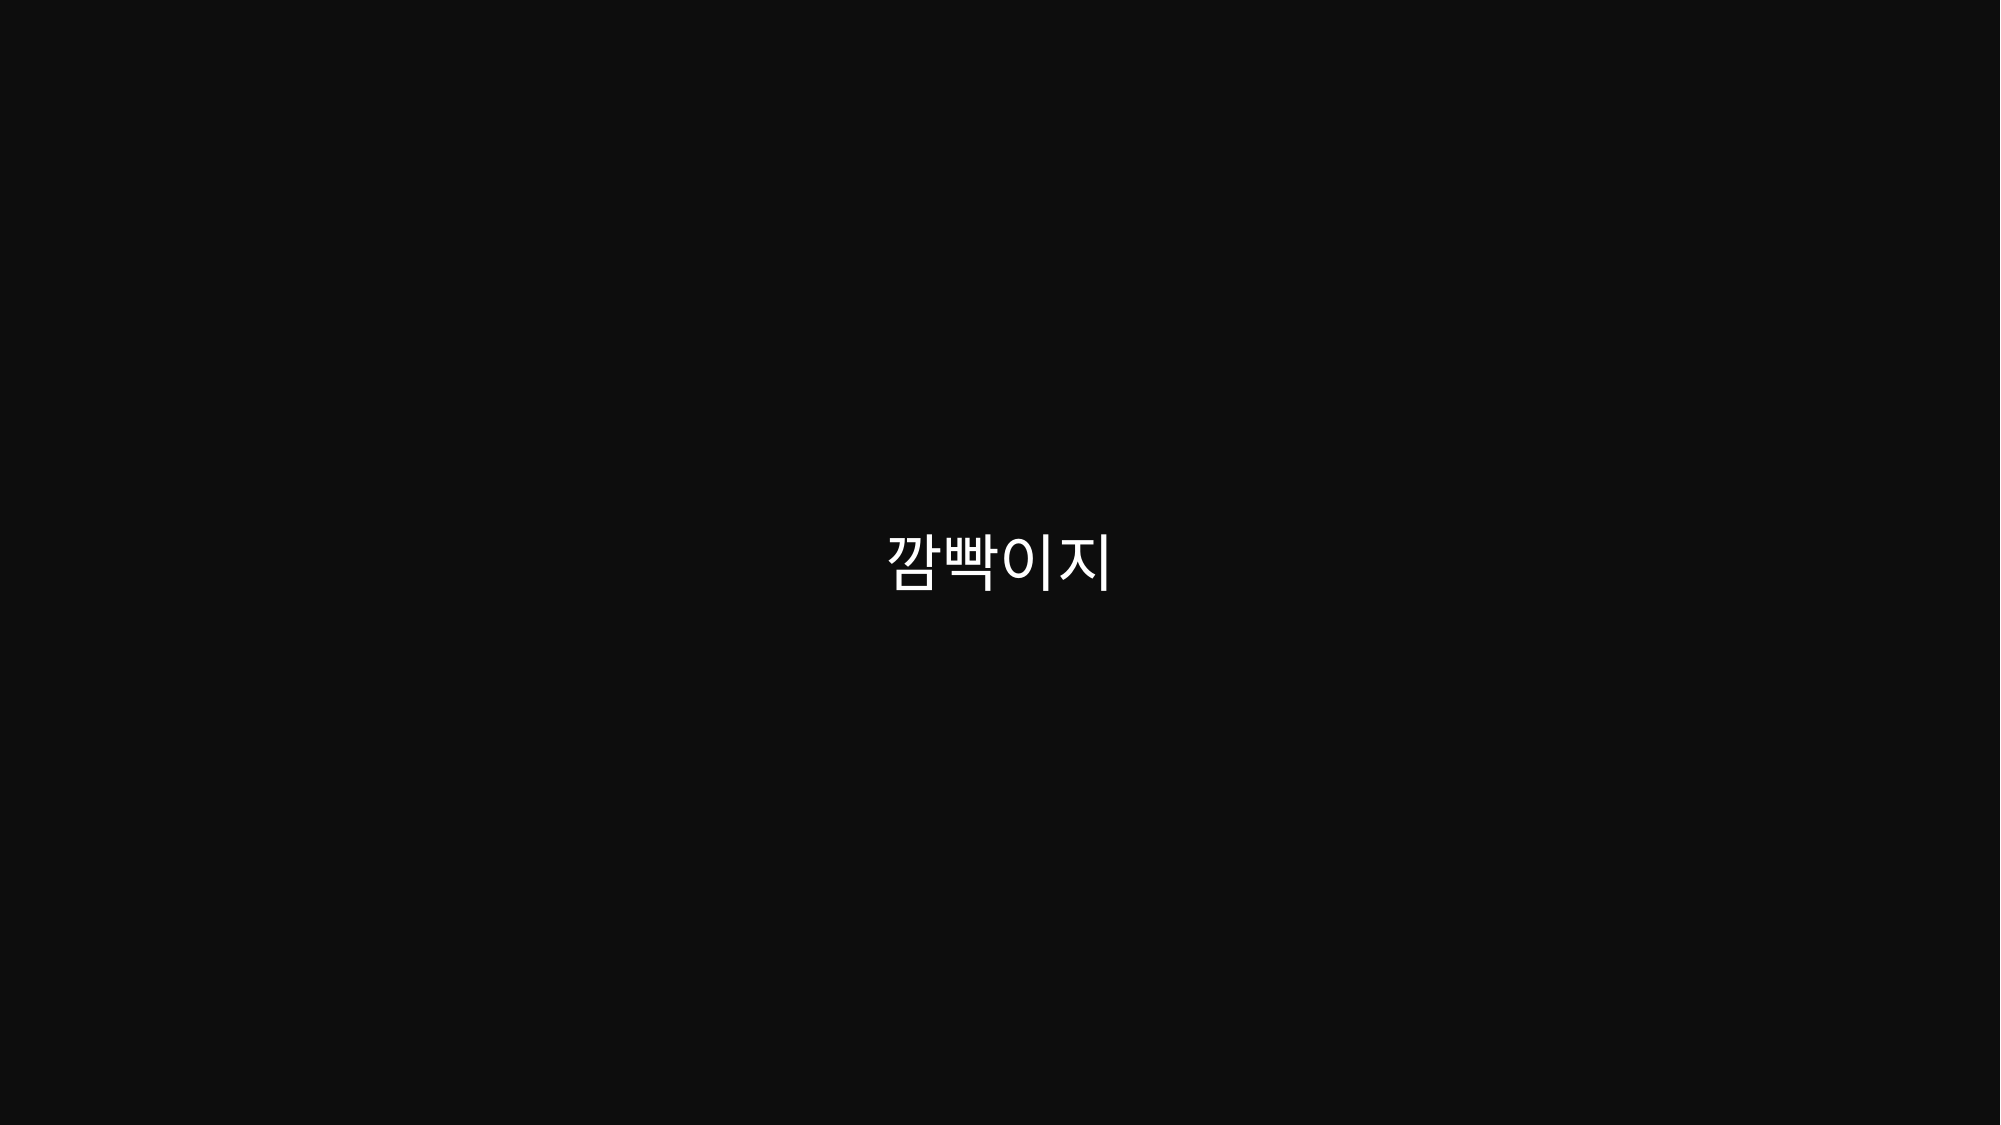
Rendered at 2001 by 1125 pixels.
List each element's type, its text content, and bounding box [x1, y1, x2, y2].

text_box 깜빡이지 [870, 517, 1130, 607]
